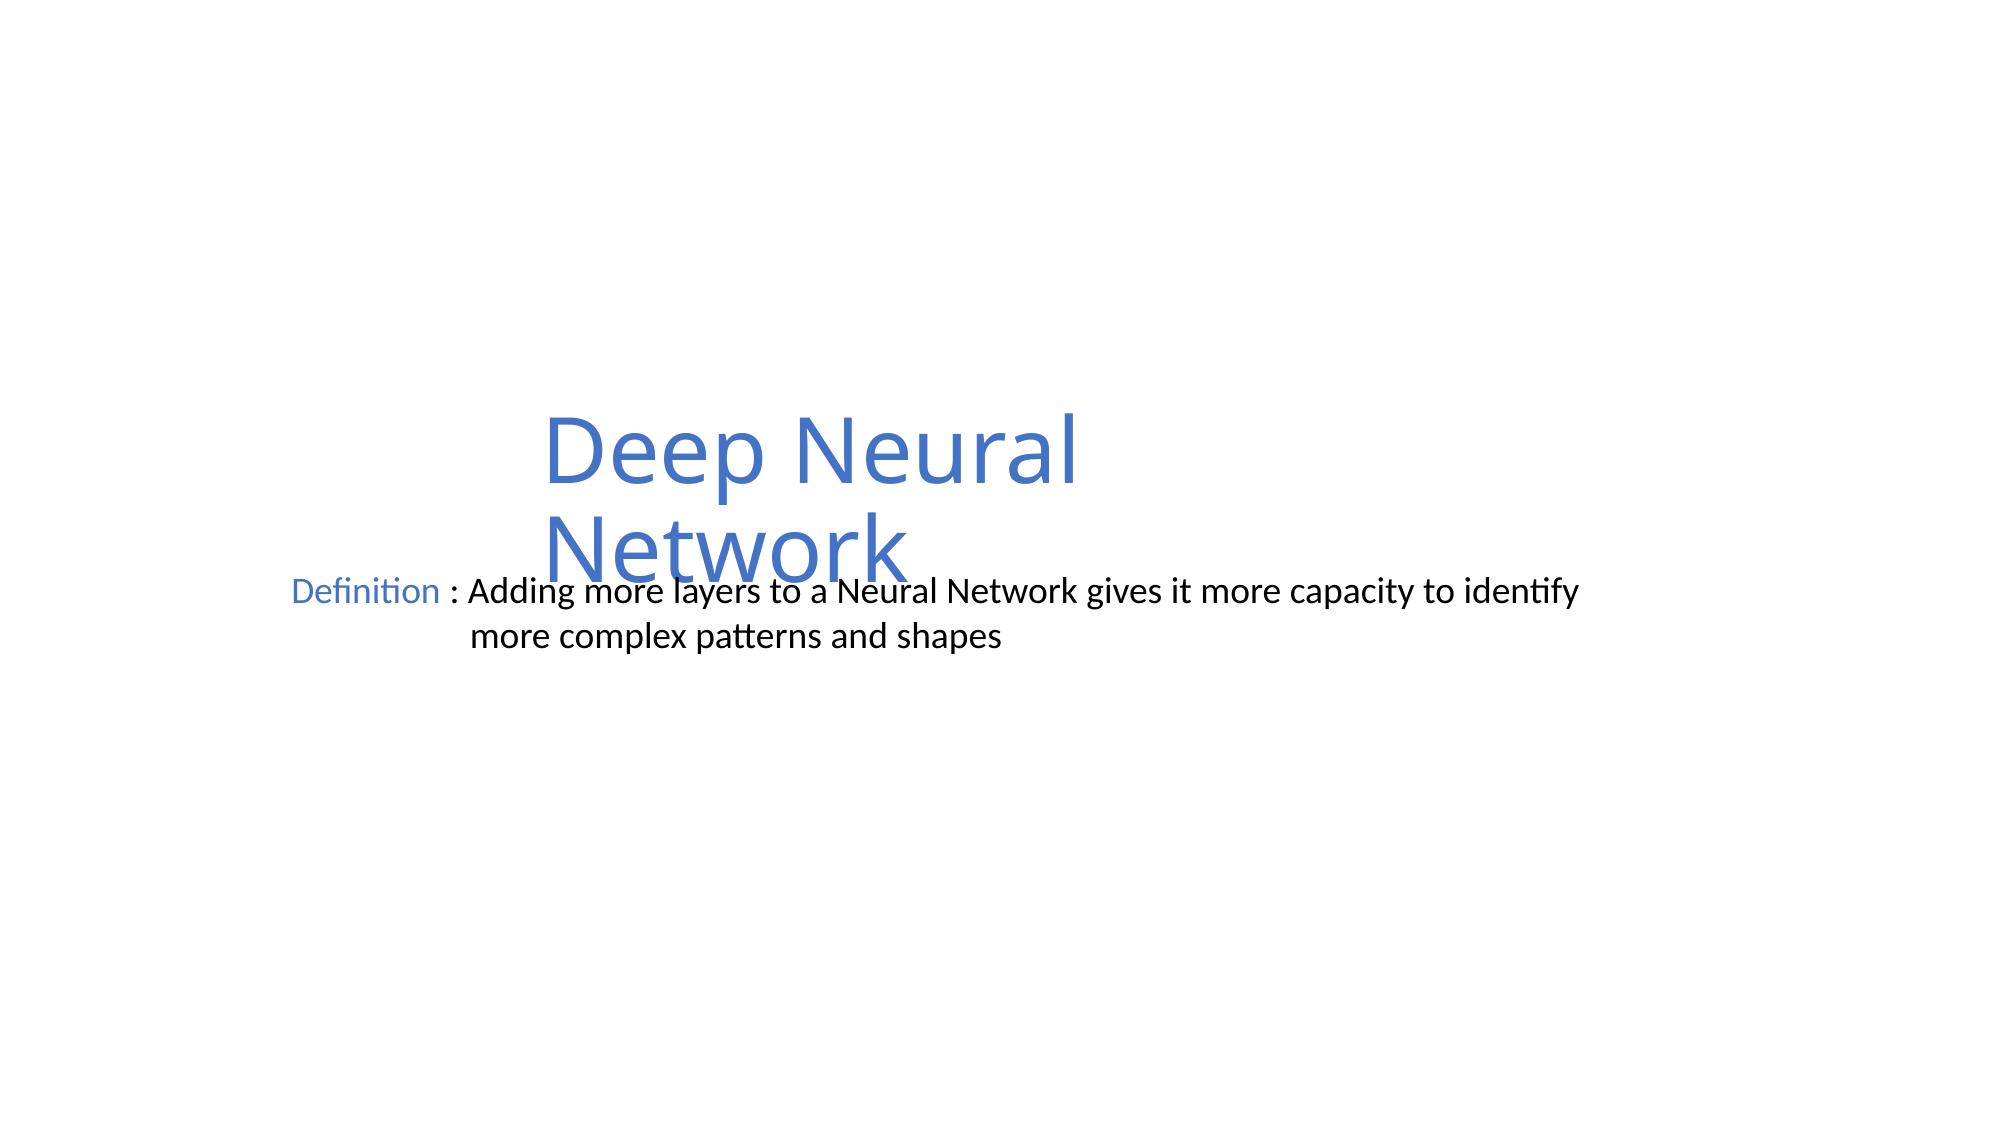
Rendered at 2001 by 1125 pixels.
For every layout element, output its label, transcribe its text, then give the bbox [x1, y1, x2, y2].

text_box Definition : Adding more layers to a Neural Network gives it more capacity to identify more complex patterns and shapes [276, 558, 1653, 708]
title Deep Neural Network [526, 415, 1452, 558]
